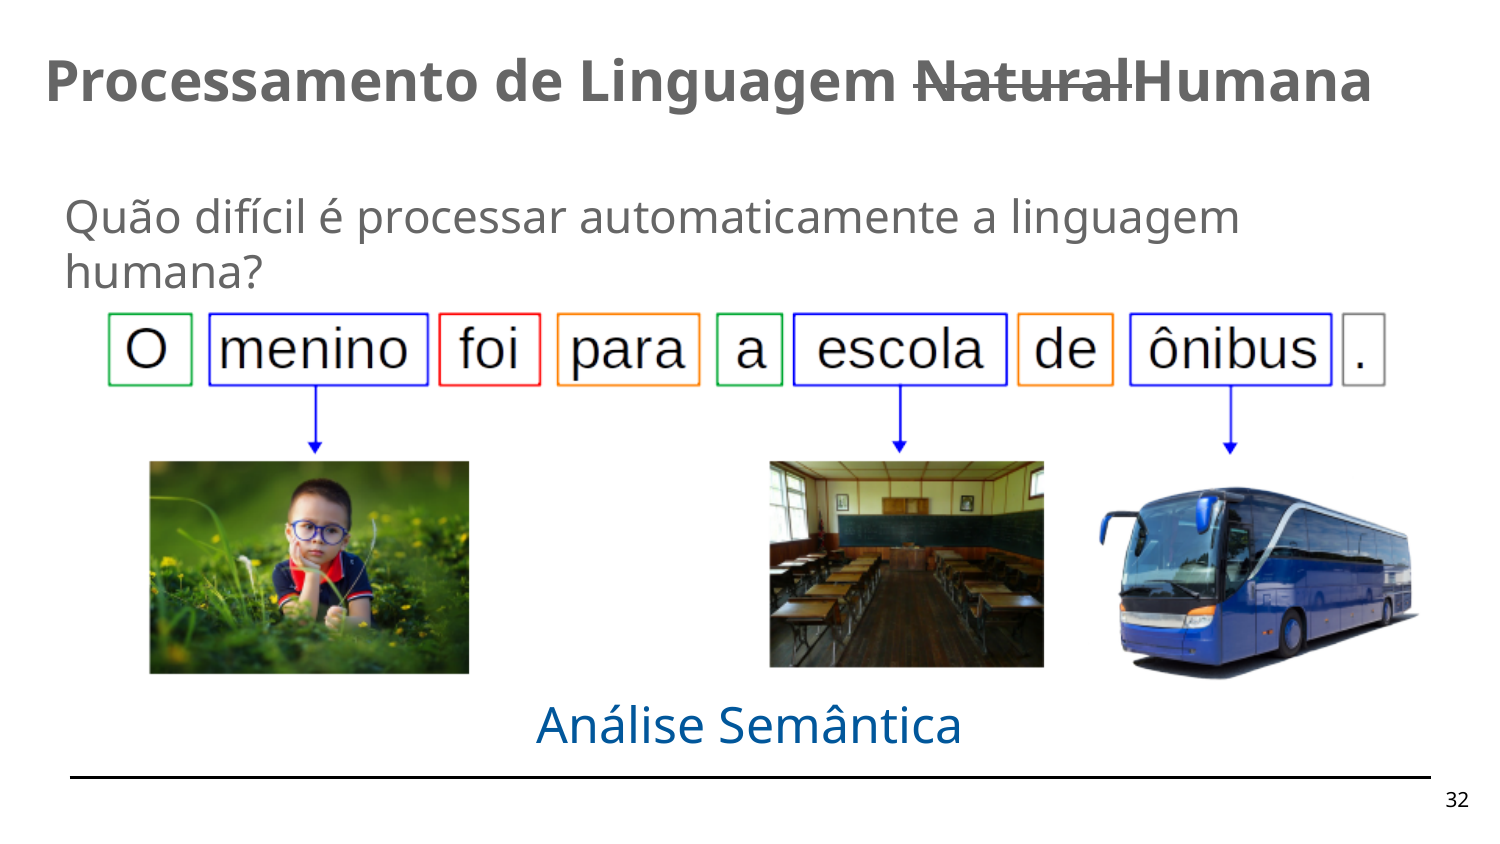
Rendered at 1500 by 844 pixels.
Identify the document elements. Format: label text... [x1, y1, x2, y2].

picture [106, 303, 1444, 691]
slide_number 32 [1394, 769, 1484, 834]
text_box Análise Semântica [499, 697, 1001, 769]
list Quão difícil é processar automaticamente a linguagem humana? [49, 172, 1432, 770]
text_box Processamento de Linguagem NaturalHumana [29, 29, 1428, 135]
